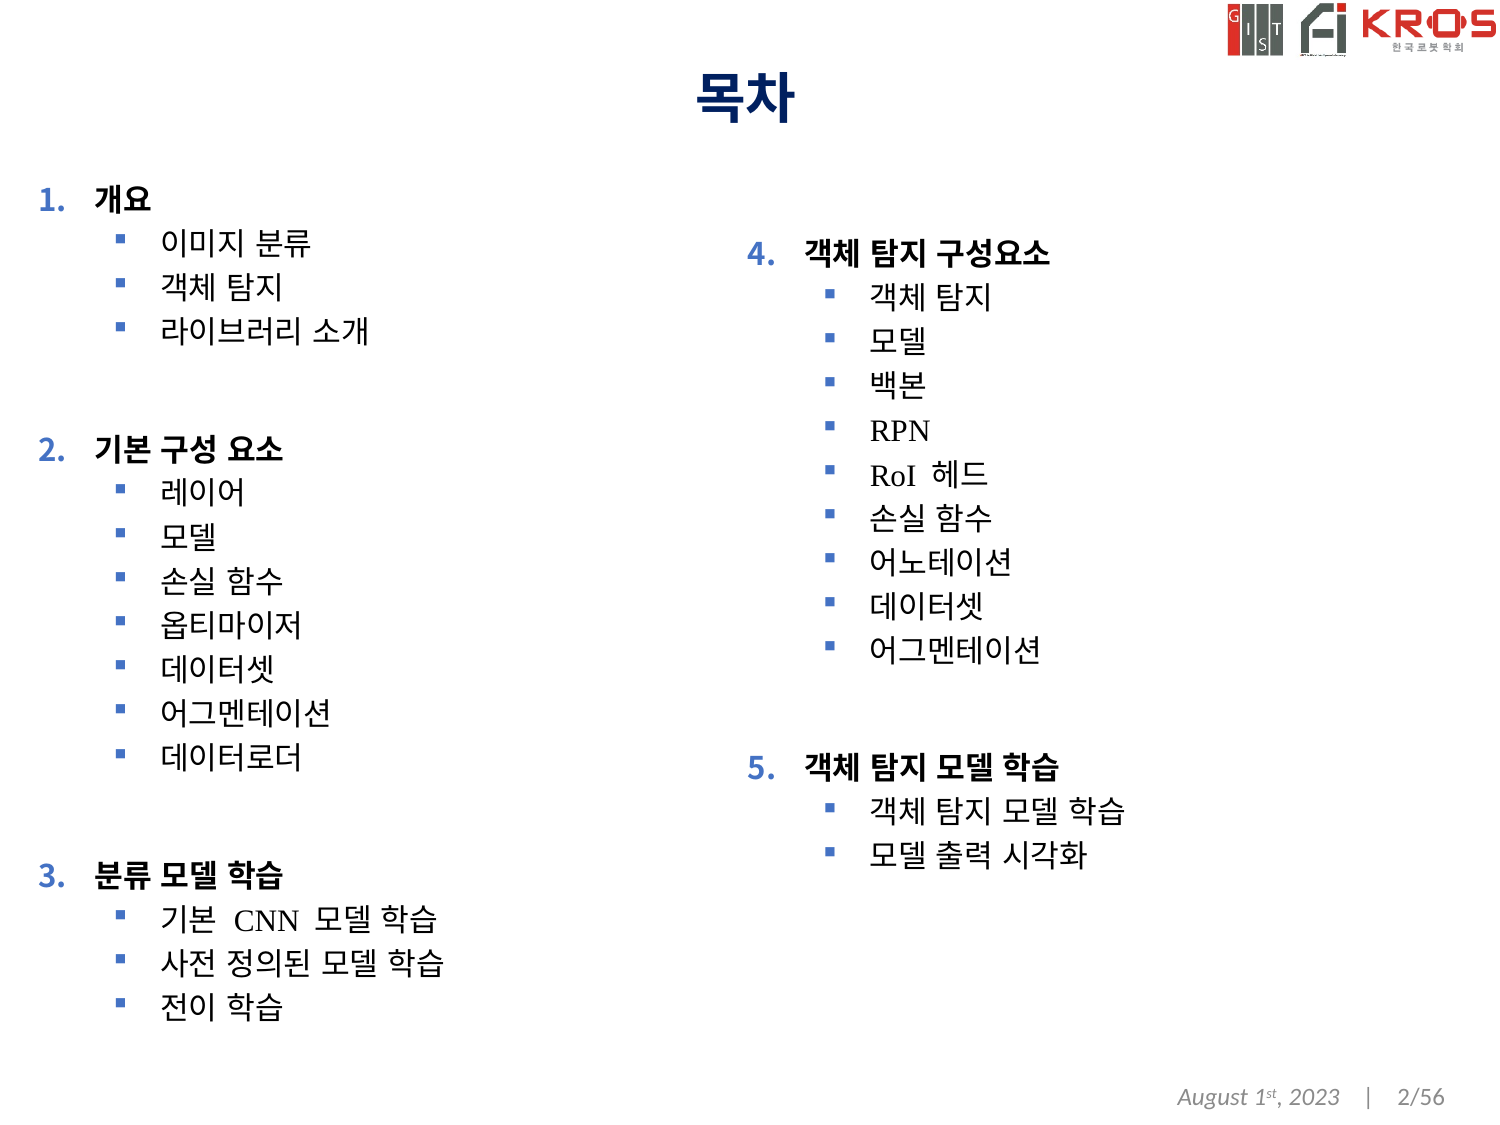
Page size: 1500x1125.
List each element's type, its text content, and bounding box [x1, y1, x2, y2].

picture [1358, 3, 1500, 57]
picture [1227, 3, 1283, 49]
list 개요 이미지 분류 객체 탐지 라이브러리 소개 기본 구성 요소 레이어 모델 손실 함수 옵티마이저 데이터셋 어그멘테이션 데이터로더 분류 모델 학습 기본 CNN 모델 학습 사전 정의된 모델 학습 전이 학습 객체 탐지 구성요소 객체 탐지 모델 백본 RPN RoI 헤드 손실 함수 어노테이션 데이터셋 어그멘테이션 객체 탐지 모델 학습 객체 탐지 모델 학습 모델 출력 시각화 [38, 184, 1458, 1083]
title 목차 [22, 49, 1478, 138]
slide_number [1162, 1066, 1500, 1125]
picture [1295, 0, 1352, 49]
